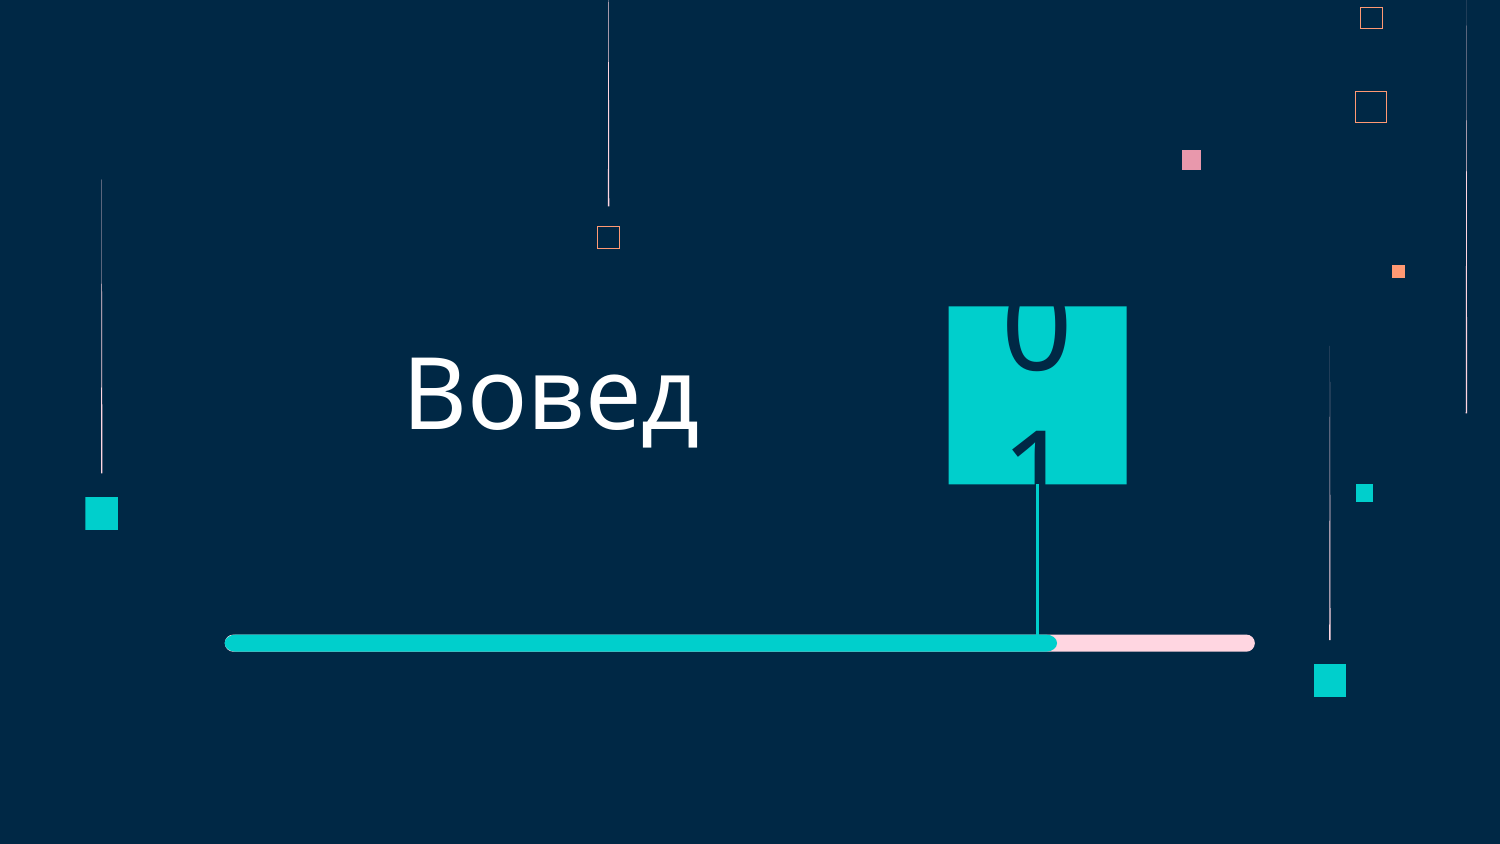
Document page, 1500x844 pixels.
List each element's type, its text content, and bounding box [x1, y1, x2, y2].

text_box [224, 634, 1058, 652]
text_box [948, 306, 1127, 485]
title 01 [957, 348, 1119, 443]
text_box [1049, 634, 1255, 652]
title Вовед [336, 326, 767, 465]
